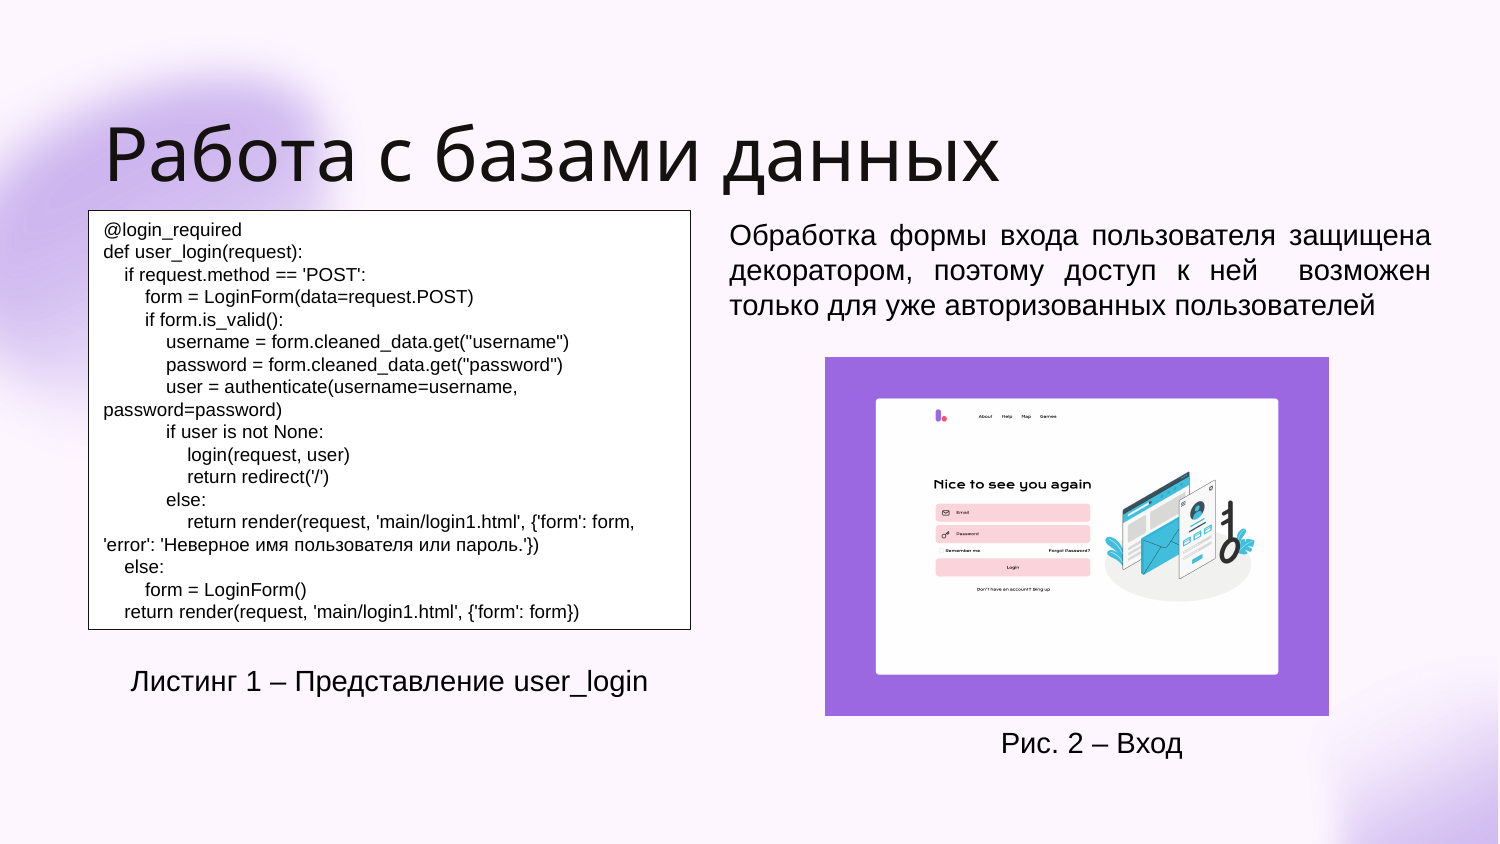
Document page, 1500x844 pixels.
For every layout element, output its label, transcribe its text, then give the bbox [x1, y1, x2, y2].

text_box Листинг 1 – Представление user_login [115, 655, 664, 705]
picture [824, 357, 1499, 844]
text_box @login_required def user_login(request): if request.method == 'POST': form = LoginForm(data=request.POST) if form.is_valid(): username = form.cleaned_data.get("username") password = form.cleaned_data.get("password") user = authenticate(username=username, password=password) if user is not None: login(request, user) return redirect('/') else: return render(request, 'main/login1.html', {'form': form, 'error': 'Неверное имя пользователя или пароль.'}) else: form = LoginForm() return render(request, 'main/login1.html', {'form': form}) [88, 210, 691, 630]
text_box Работа с базами данных [88, 91, 1247, 225]
text_box Обработка формы входа пользователя защищена декоратором, поэтому доступ к ней возможен только для уже авторизованных пользователей [714, 209, 1447, 329]
text_box Рис. 2 – Вход [986, 725, 1211, 768]
picture [0, 0, 498, 597]
